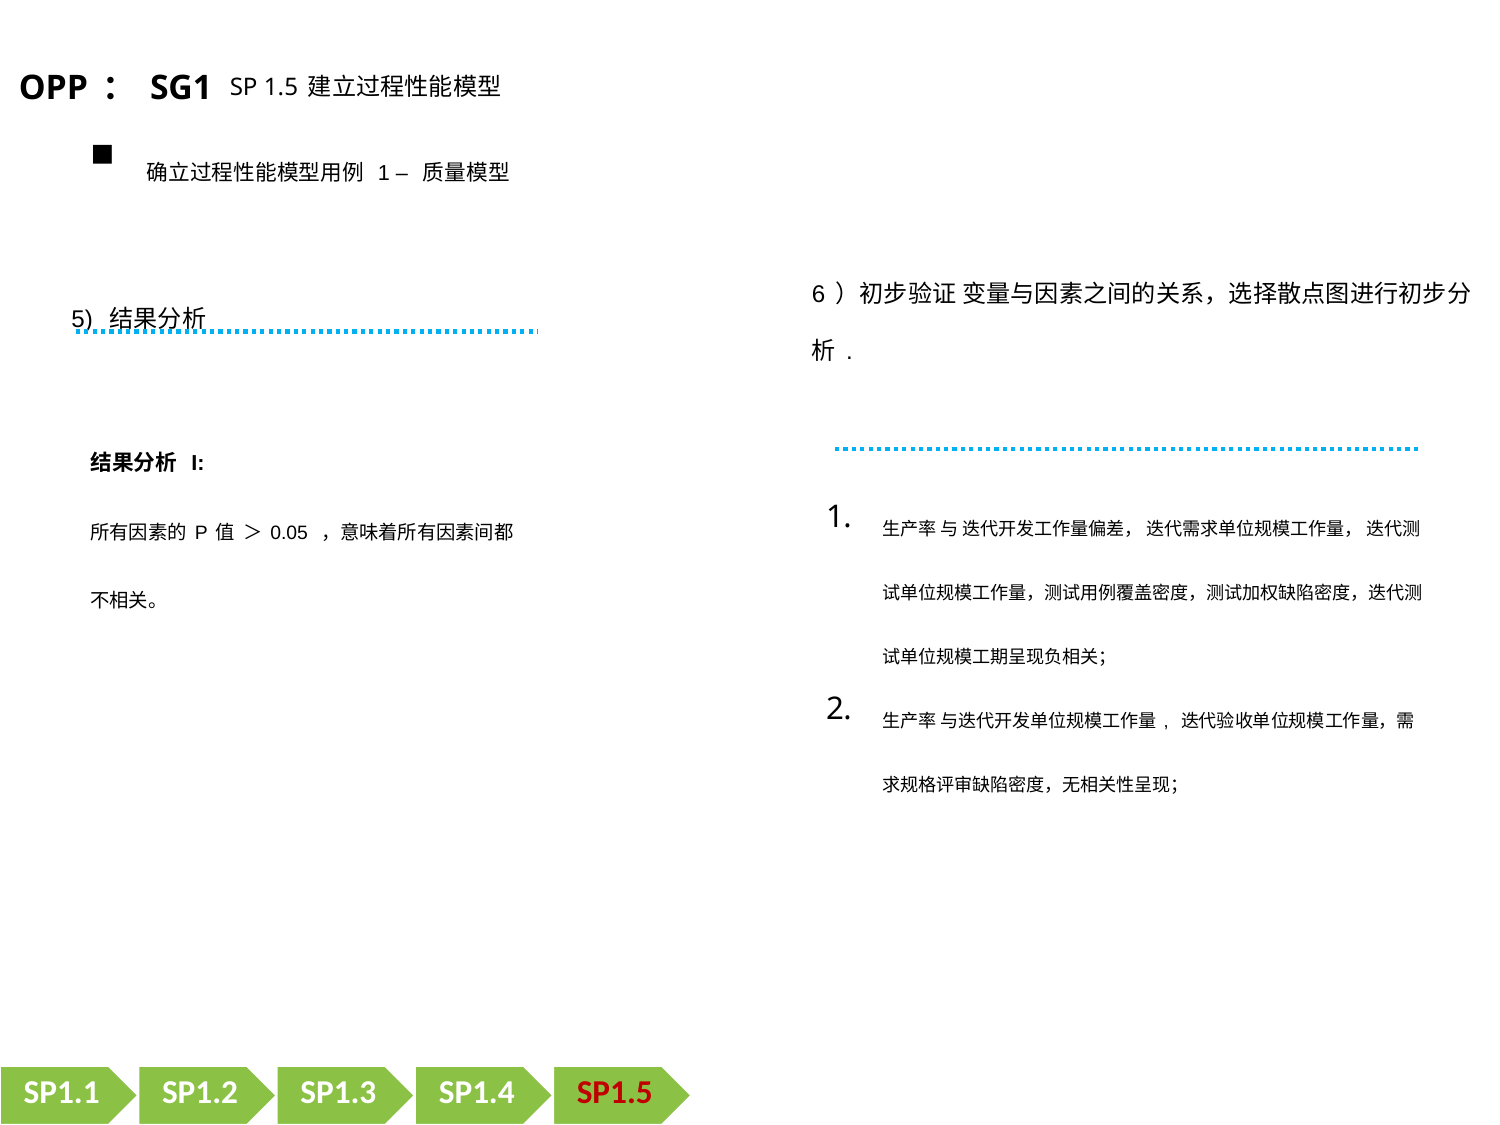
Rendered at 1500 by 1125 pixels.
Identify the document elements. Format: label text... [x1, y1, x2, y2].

text_box 结果分析 I: 所有因素的P值 ＞0.05 ，意味着所有因素间都不相关。 [75, 390, 543, 687]
text_box 生产率 与 迭代开发工作量偏差， 迭代需求单位规模工作量， 迭代测试单位规模工作量，测试用例覆盖密度，测试加权缺陷密度，迭代测试单位规模工期呈现负相关； 生产率 与迭代开发单位规模工作量, 迭代验收单位规模工作量，需求规格评审缺陷密度，无相关性呈现； [811, 425, 1444, 1122]
text_box 5) 结果分析 [56, 267, 680, 340]
text_box OPP：SG1 SP 1.5建立过程性能模型 [3, 21, 1500, 107]
text_box 确立过程性能模型用例 1 – 质量模型 [75, 107, 1459, 192]
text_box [0, 1065, 692, 1125]
text_box 6）初步验证 变量与因素之间的关系，选择散点图进行初步分析. [797, 243, 1500, 372]
